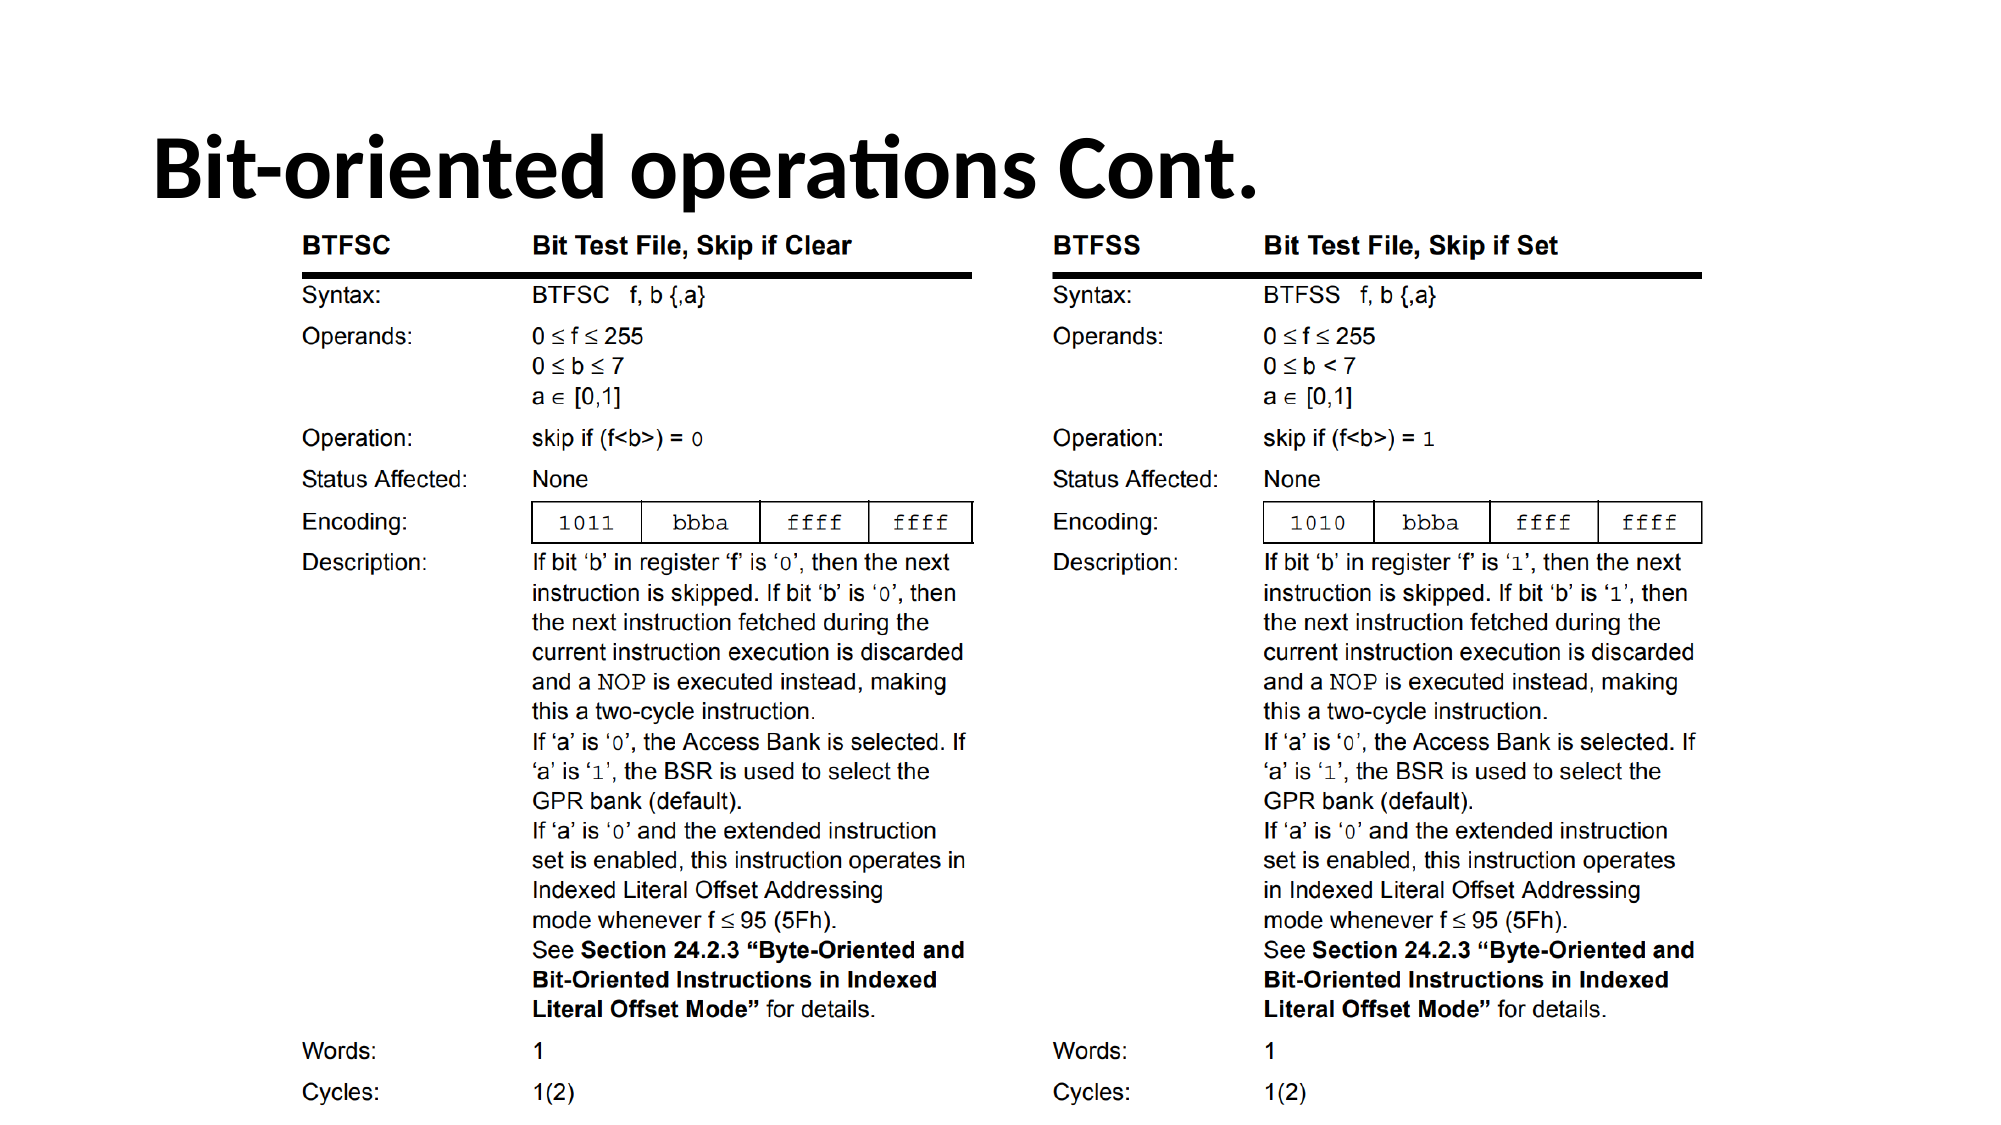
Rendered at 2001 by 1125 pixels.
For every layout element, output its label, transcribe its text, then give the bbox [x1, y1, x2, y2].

title Bit-oriented operations Cont. [137, 59, 1863, 278]
picture [286, 220, 1714, 1110]
